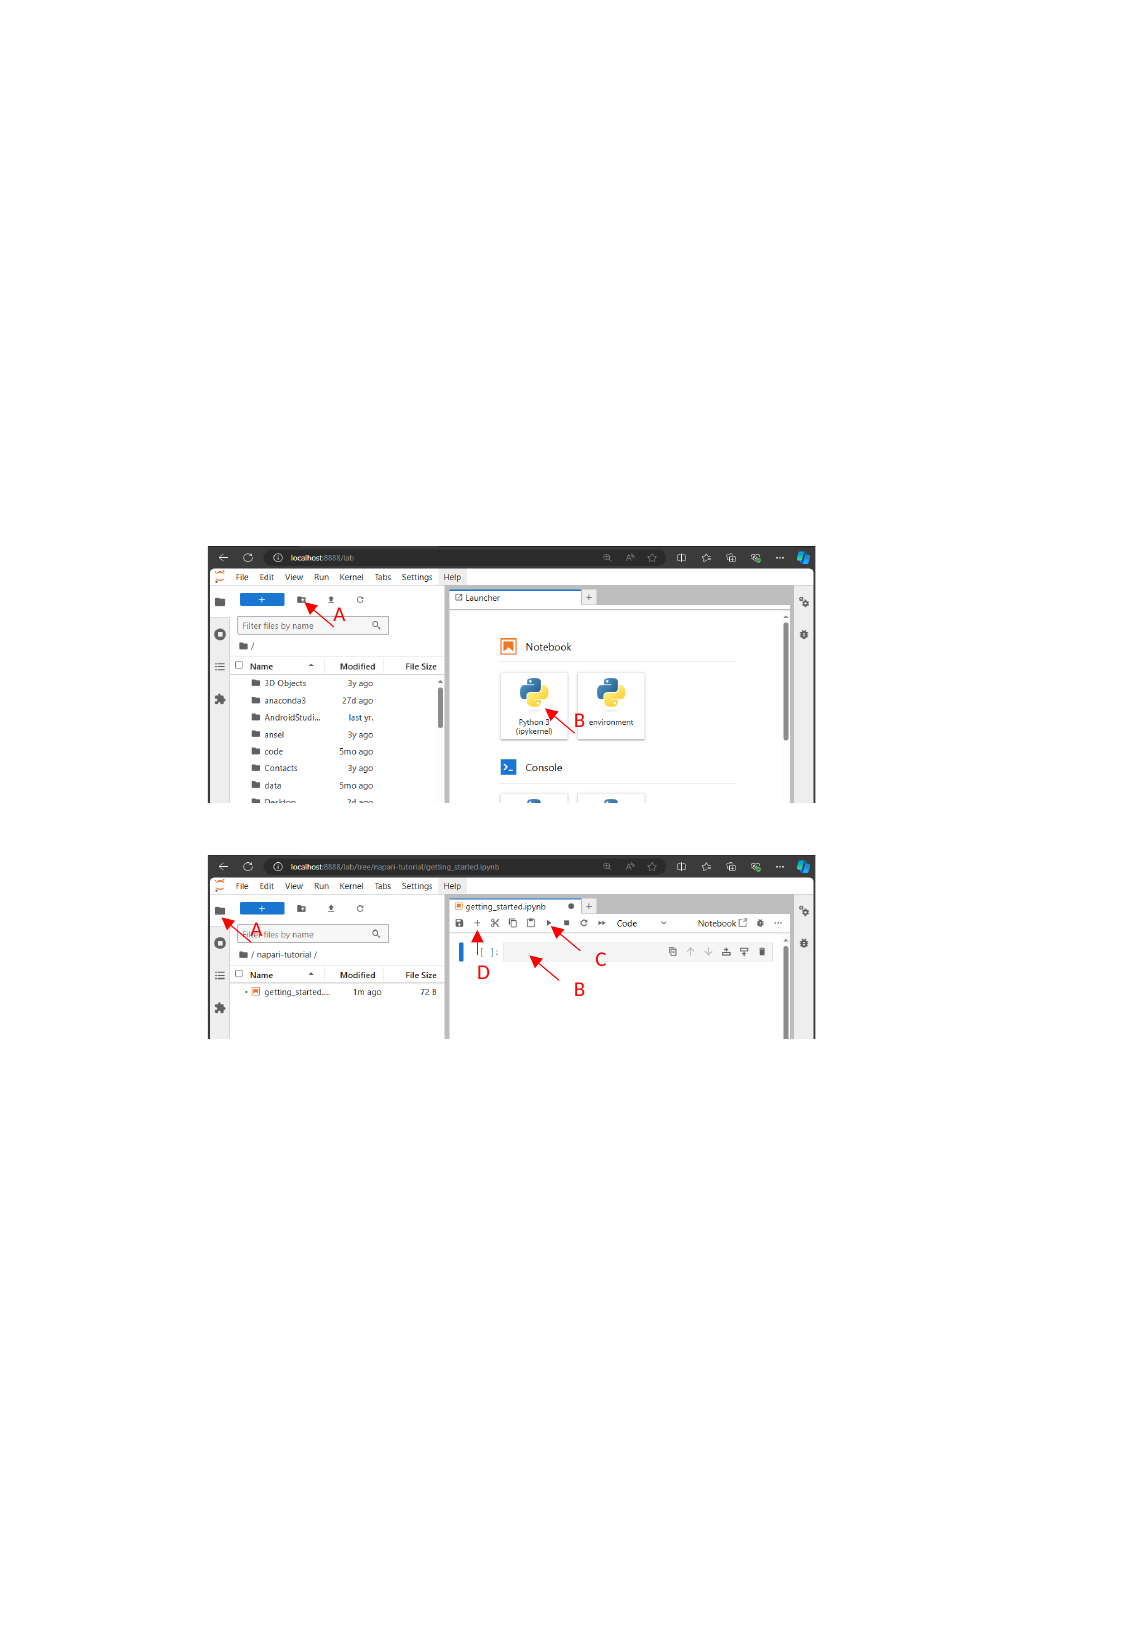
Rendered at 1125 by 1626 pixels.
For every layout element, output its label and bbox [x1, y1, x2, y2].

picture [207, 855, 816, 1039]
text_box [550, 926, 581, 951]
text_box [304, 602, 334, 627]
text_box [544, 708, 575, 734]
text_box [529, 955, 559, 981]
text_box [221, 917, 251, 943]
picture [207, 546, 816, 803]
